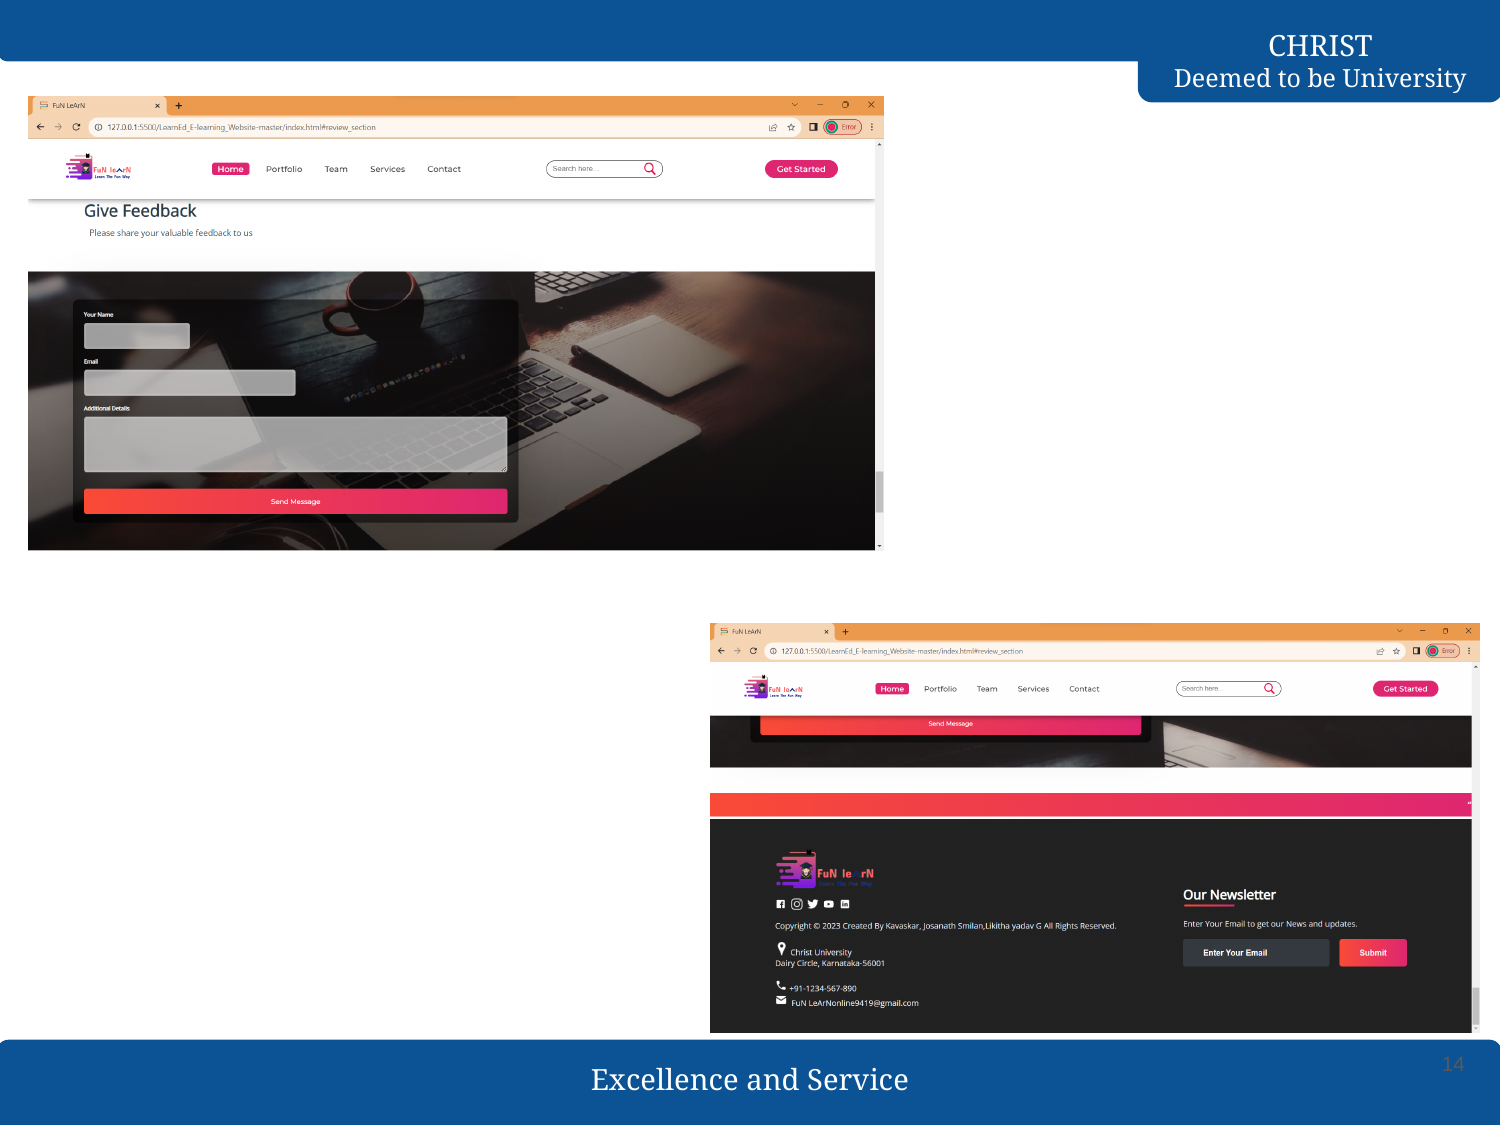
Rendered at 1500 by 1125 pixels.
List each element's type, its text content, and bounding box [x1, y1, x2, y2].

slide_number 14 [1389, 1040, 1480, 1106]
picture [709, 623, 1481, 1034]
picture [28, 96, 884, 552]
